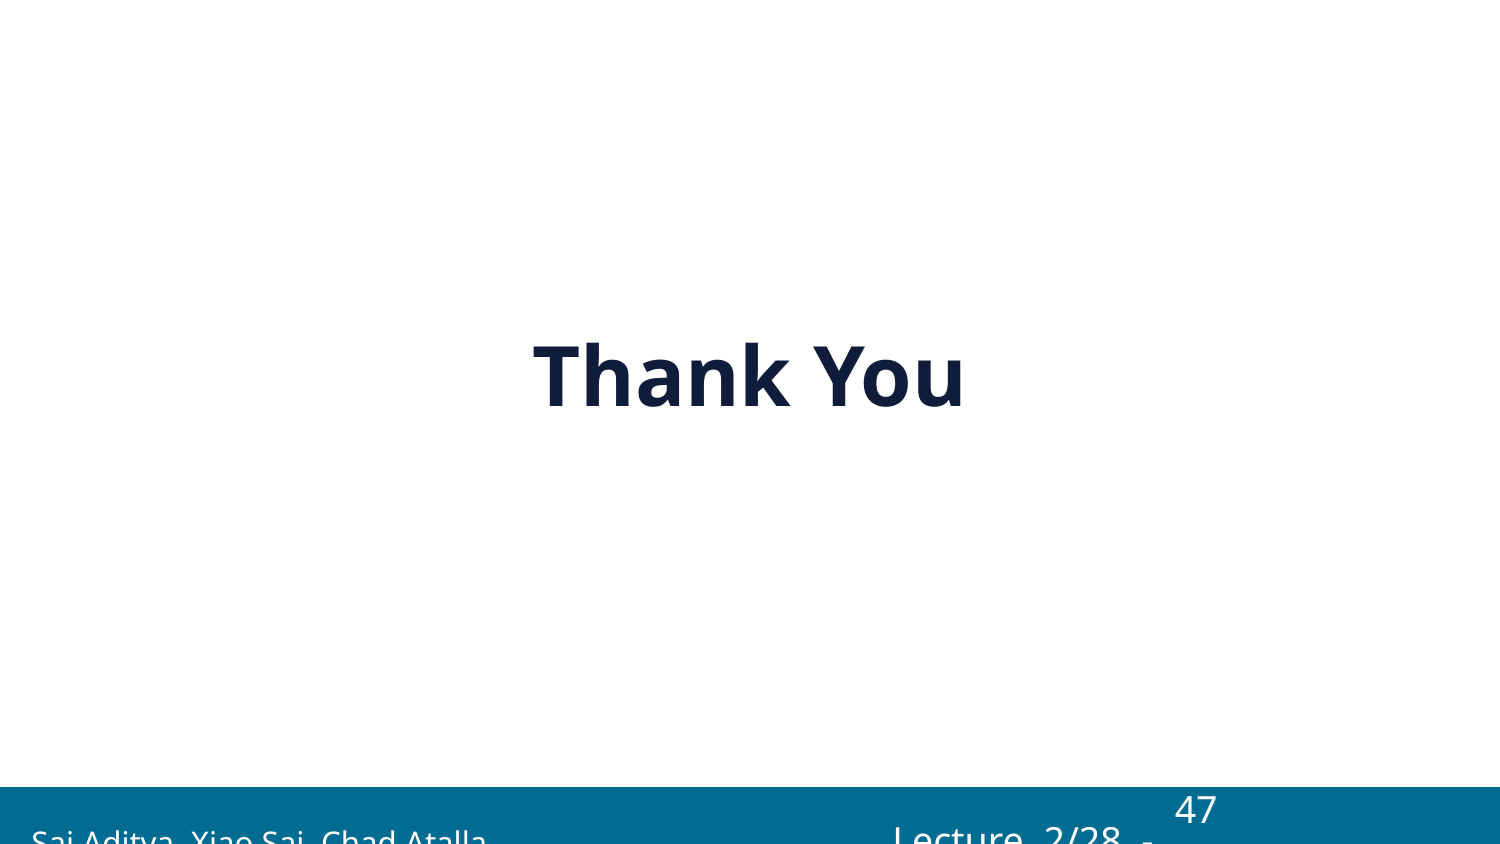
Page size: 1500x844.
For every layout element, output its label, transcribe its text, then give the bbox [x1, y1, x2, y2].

slide_number ‹#› [1156, 787, 1226, 836]
title Thank You [75, 323, 1425, 422]
list Sai Aditya, Xiao Sai, Chad Atalla Lecture 2/28 - [0, 787, 1500, 844]
